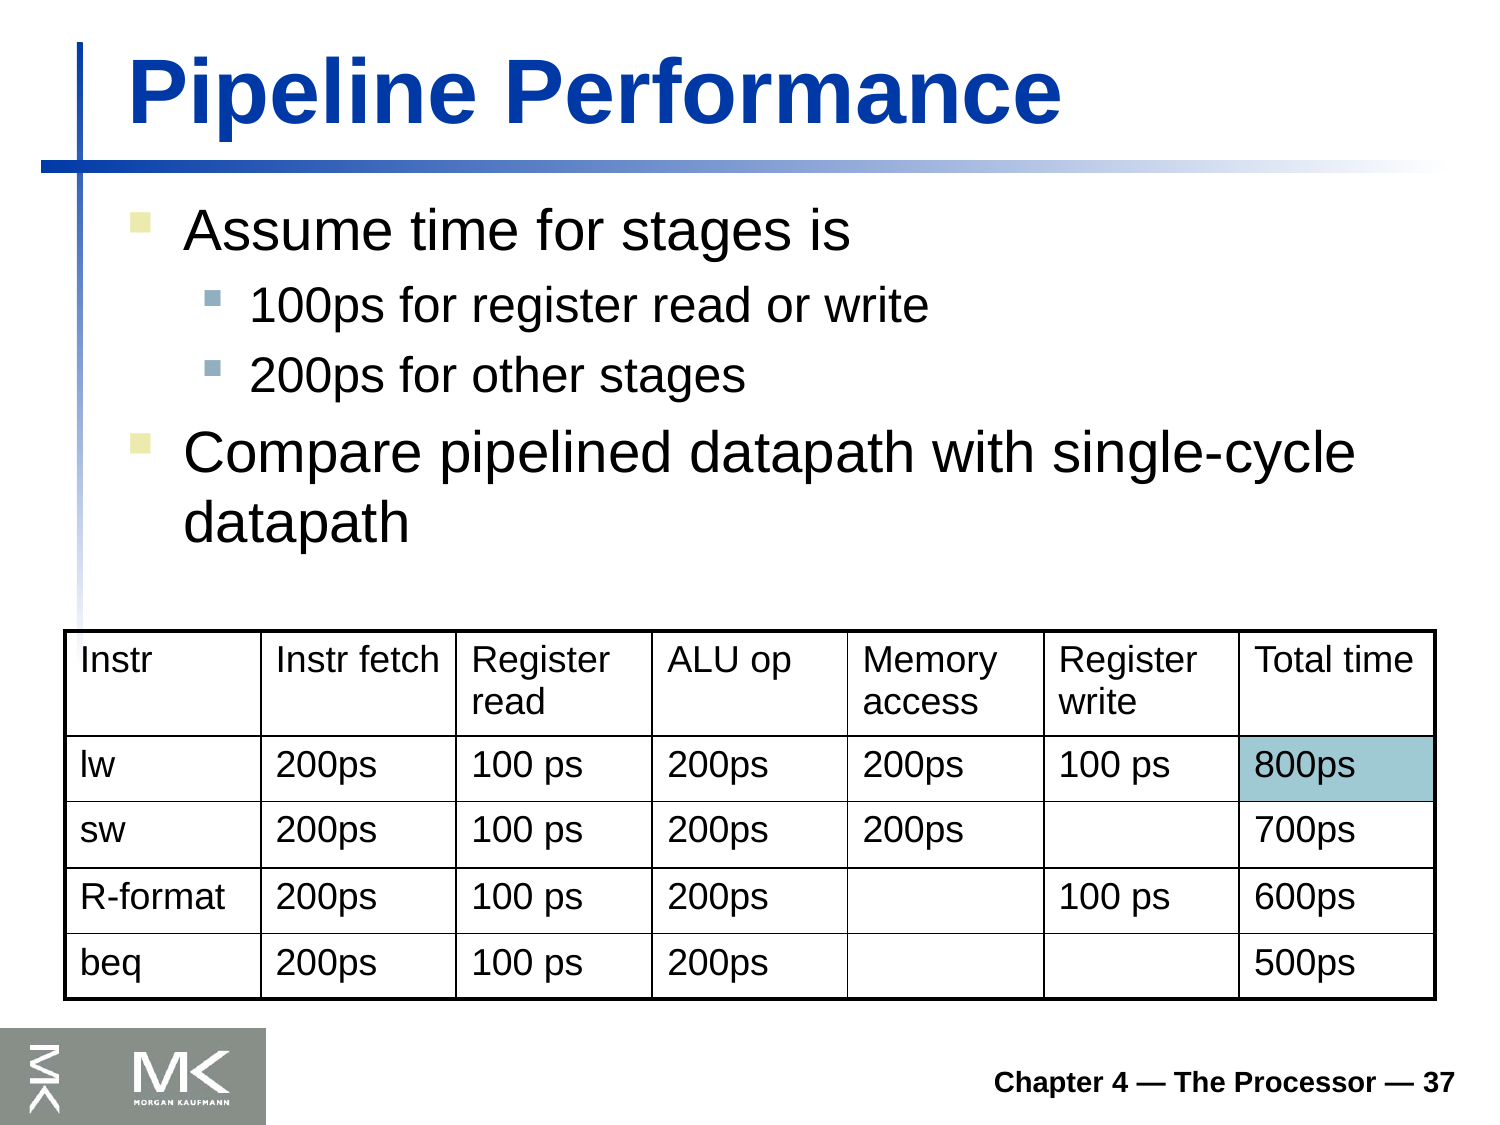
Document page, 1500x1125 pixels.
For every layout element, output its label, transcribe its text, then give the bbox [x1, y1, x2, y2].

table_header Instr [67, 633, 260, 735]
table_header Instr fetch [262, 633, 455, 735]
table_cell R-format [67, 869, 260, 933]
table_cell 200ps [262, 802, 455, 867]
table_cell 200ps [653, 737, 847, 801]
table_cell 200ps [262, 869, 455, 933]
table_cell 100 ps [457, 869, 651, 933]
table_cell 600ps [1240, 869, 1433, 933]
table_cell 100 ps [457, 934, 651, 997]
picture [0, 1028, 266, 1125]
table_header ALU op [653, 633, 847, 735]
table_cell 200ps [653, 934, 847, 997]
table_cell 100 ps [1045, 869, 1238, 933]
table_cell 200ps [262, 934, 455, 997]
table_cell 700ps [1240, 802, 1433, 867]
table_header Memory access [848, 633, 1043, 735]
table_cell 100 ps [1045, 737, 1238, 801]
table_header Total time [1240, 633, 1433, 735]
table_cell lw [67, 737, 260, 801]
table_cell [1045, 802, 1238, 867]
table_cell [848, 934, 1043, 997]
table_cell [848, 869, 1043, 933]
table_cell sw [67, 802, 260, 867]
table_cell 200ps [848, 737, 1043, 801]
table_cell 200ps [262, 737, 455, 801]
table_cell 100 ps [457, 737, 651, 801]
table_cell [1045, 934, 1238, 997]
list Assume time for stages is 100ps for register read or write 200ps for other stages Compare pipelined datapath with single-cycle datapath [112, 184, 1469, 601]
table_cell 100 ps [457, 802, 651, 867]
title Pipeline Performance [112, 23, 1468, 149]
table_cell 200ps [653, 802, 847, 867]
table_cell 200ps [653, 869, 847, 933]
table_cell 200ps [848, 802, 1043, 867]
table_cell 500ps [1240, 934, 1433, 997]
table_header Register read [457, 633, 651, 735]
table_header Register write [1045, 633, 1238, 735]
table_cell 800ps [1240, 737, 1433, 801]
table_cell beq [67, 934, 260, 997]
footer Chapter 4 — The Processor — 37 [277, 1046, 1471, 1106]
